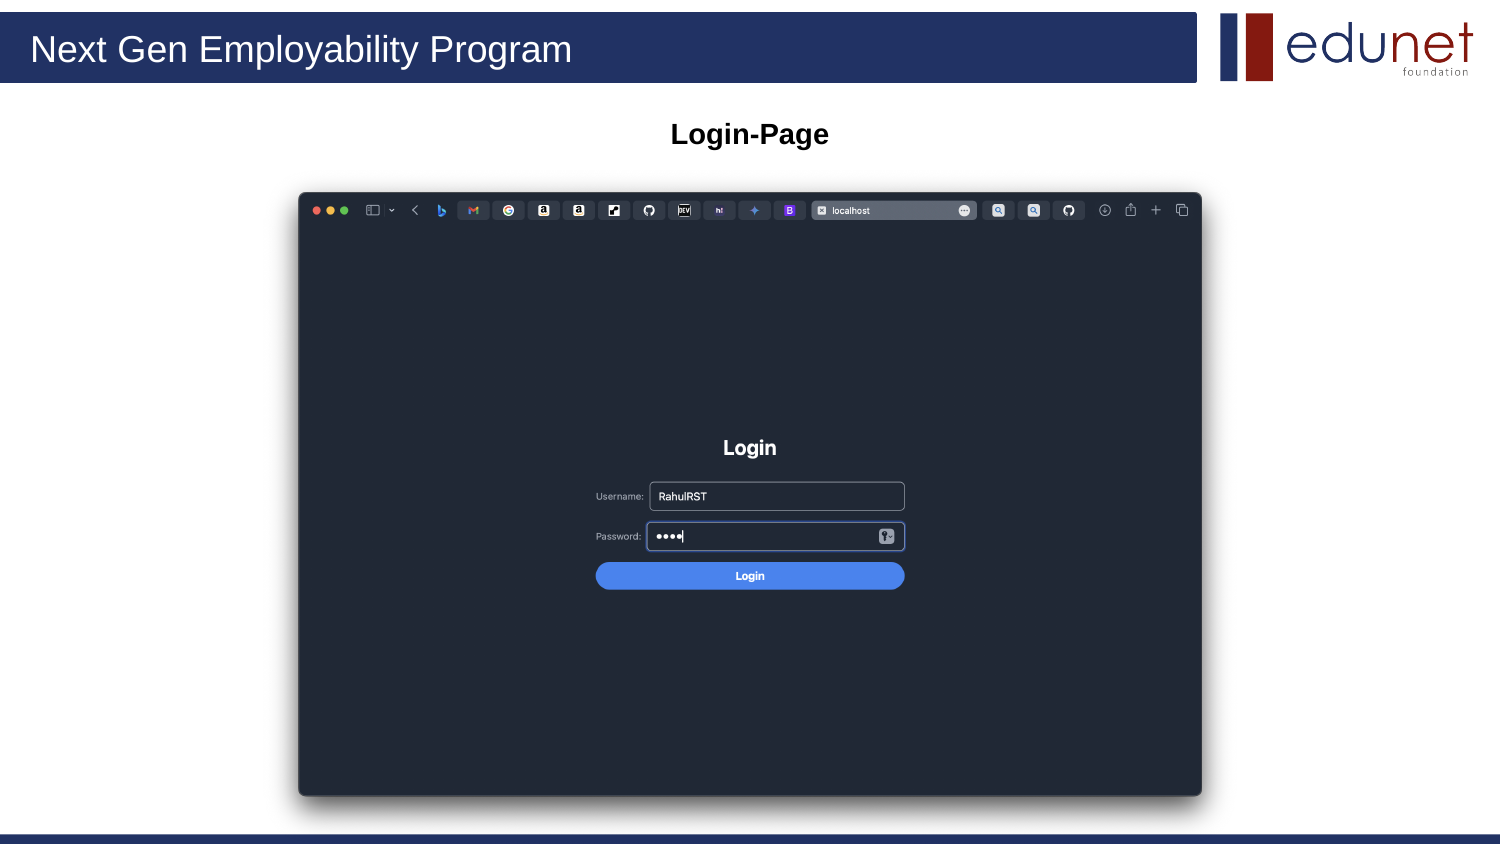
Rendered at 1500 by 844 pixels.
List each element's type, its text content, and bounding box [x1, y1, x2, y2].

picture [1279, 14, 1482, 83]
picture [259, 166, 1241, 844]
title Login-Page [103, 80, 1397, 185]
